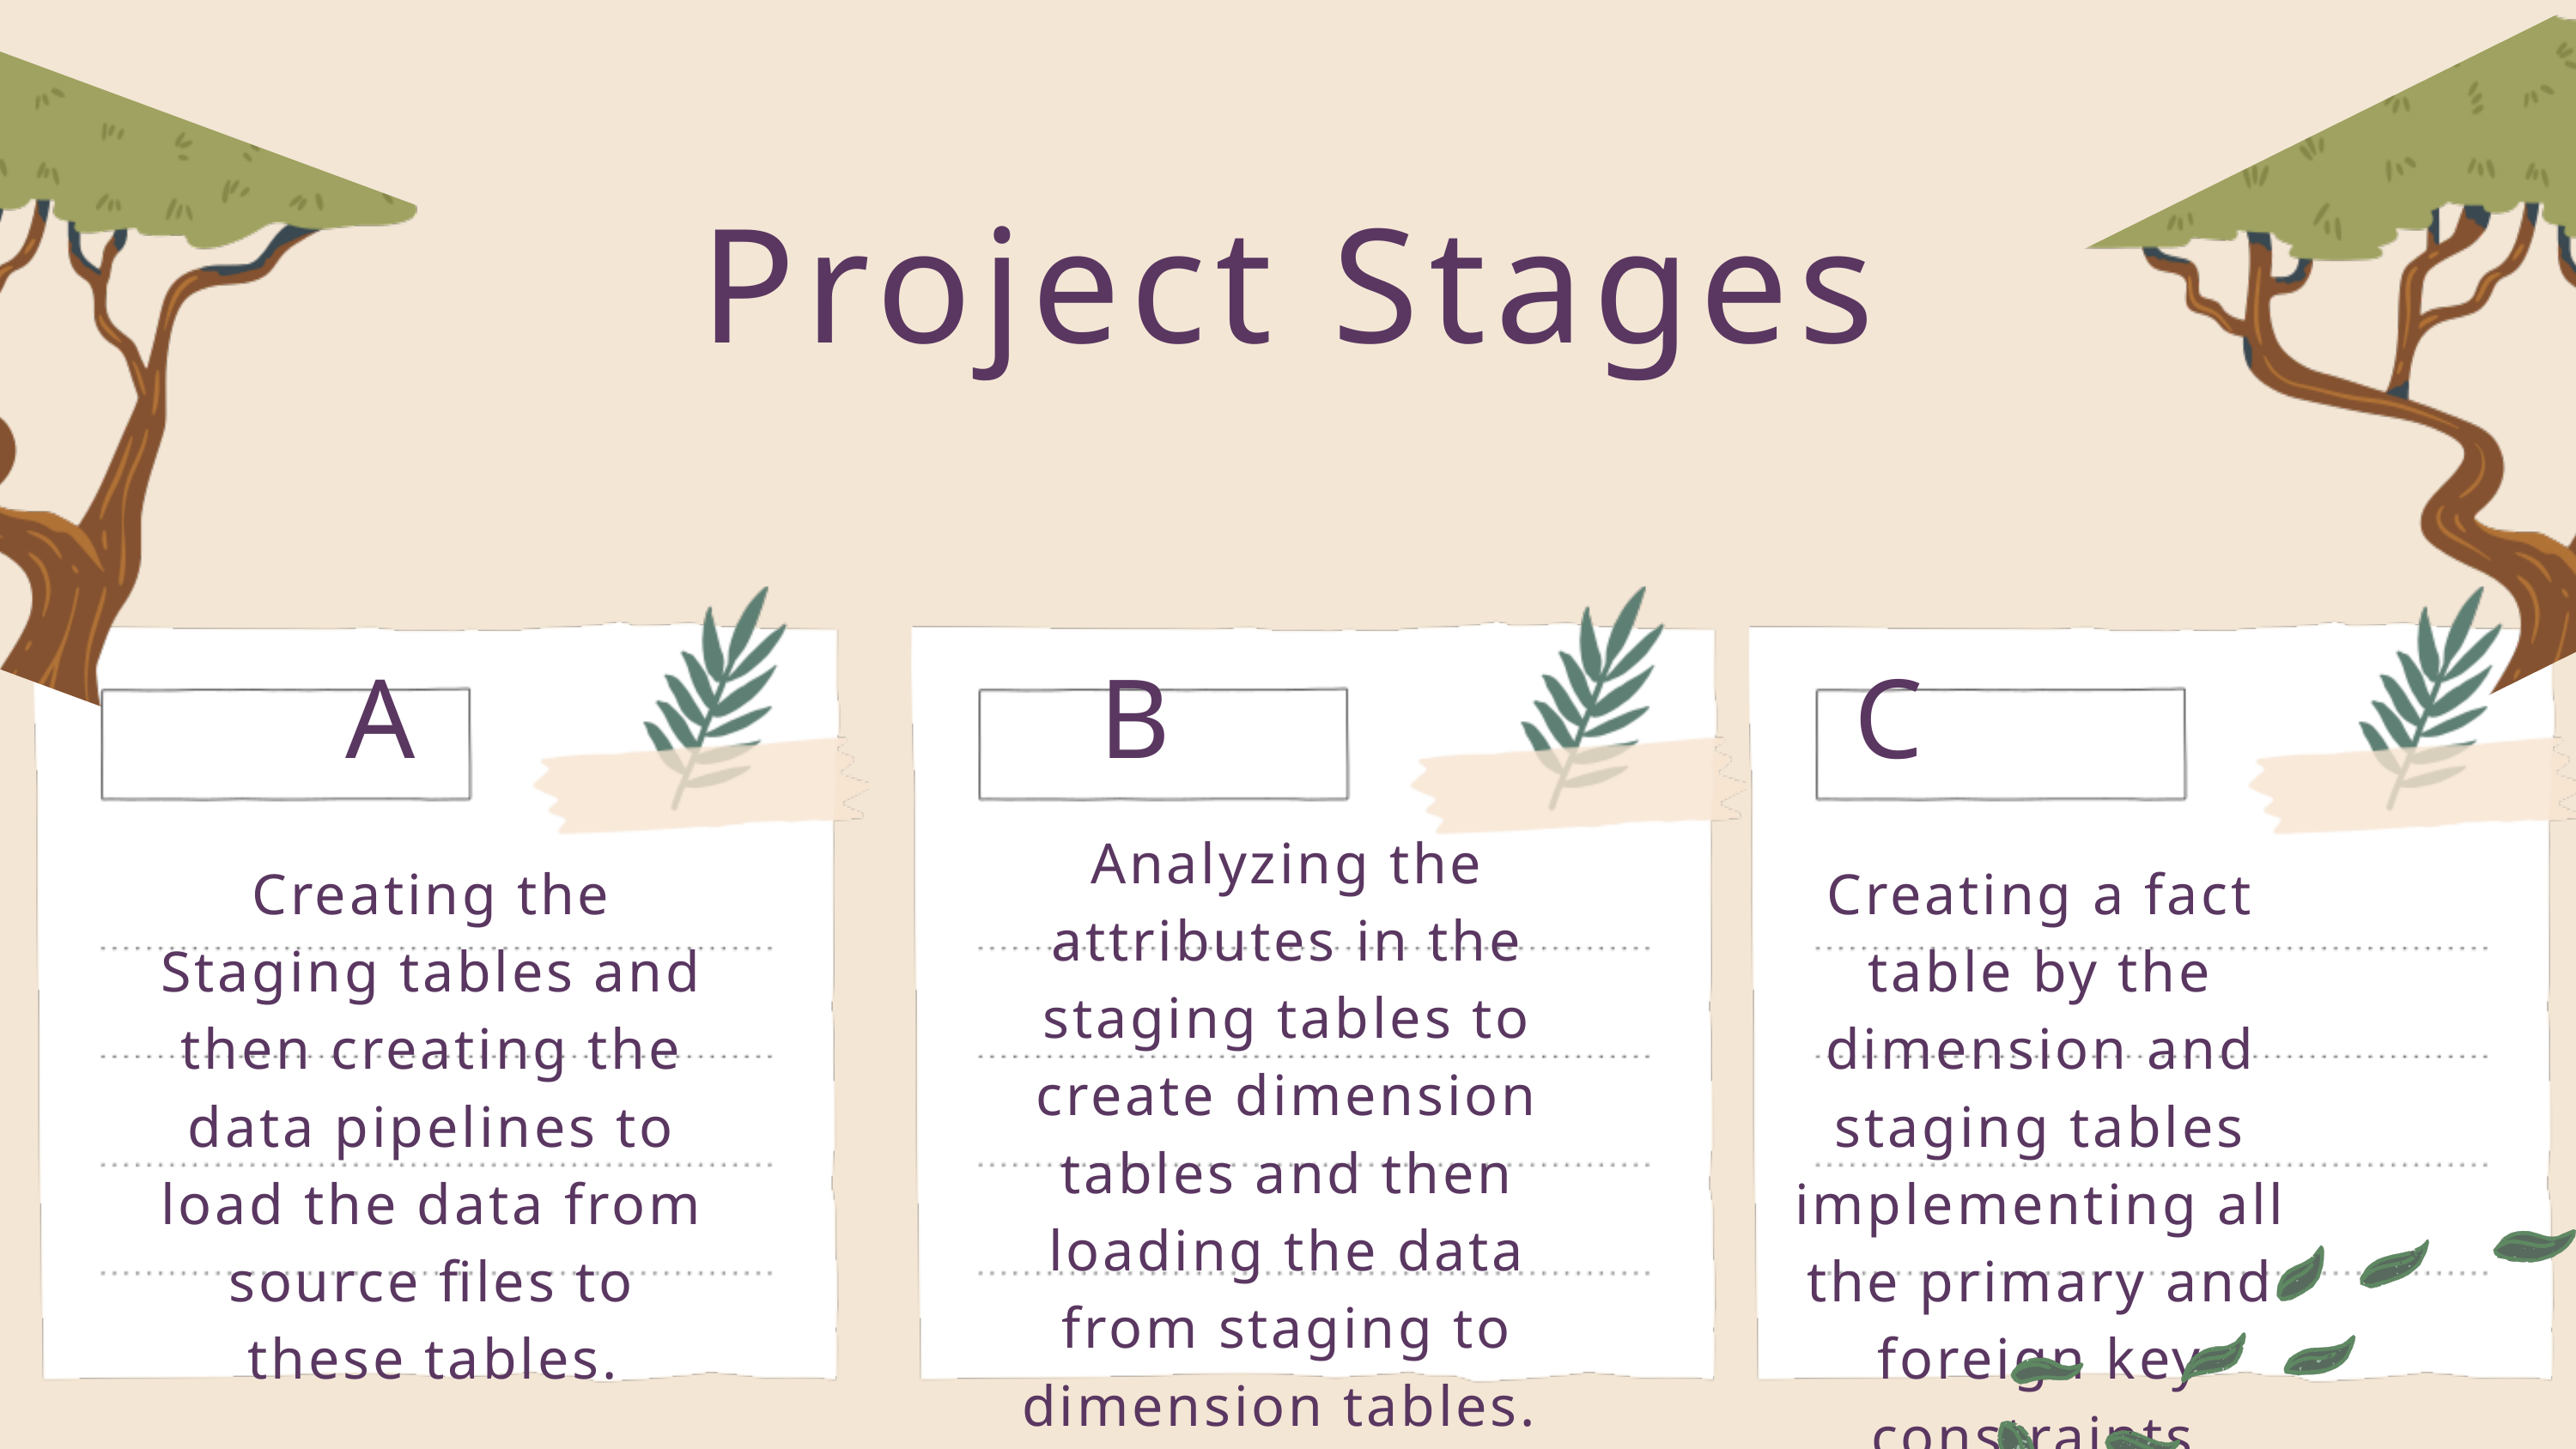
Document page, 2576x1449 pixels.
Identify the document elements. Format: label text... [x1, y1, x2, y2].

text_box Analyzing the attributes in the staging tables to create dimension tables and then loading the data from staging to dimension tables. [995, 816, 1581, 1438]
text_box [1997, 1229, 2576, 1449]
text_box [1748, 586, 2576, 1229]
text_box Project Stages [660, 241, 1916, 375]
text_box B [1023, 688, 1247, 781]
text_box [33, 586, 872, 1385]
text_box [0, 52, 433, 755]
text_box Creating a fact table by the dimension and staging tables implementing all the primary and foreign key constraints. [1748, 847, 2334, 1449]
text_box A [269, 688, 493, 781]
text_box Creating the Staging tables and then creating the data pipelines to load the data from source files to these tables. [140, 847, 726, 1391]
text_box C [1777, 688, 2001, 781]
text_box [2041, 4, 2576, 790]
text_box [911, 586, 1748, 1385]
